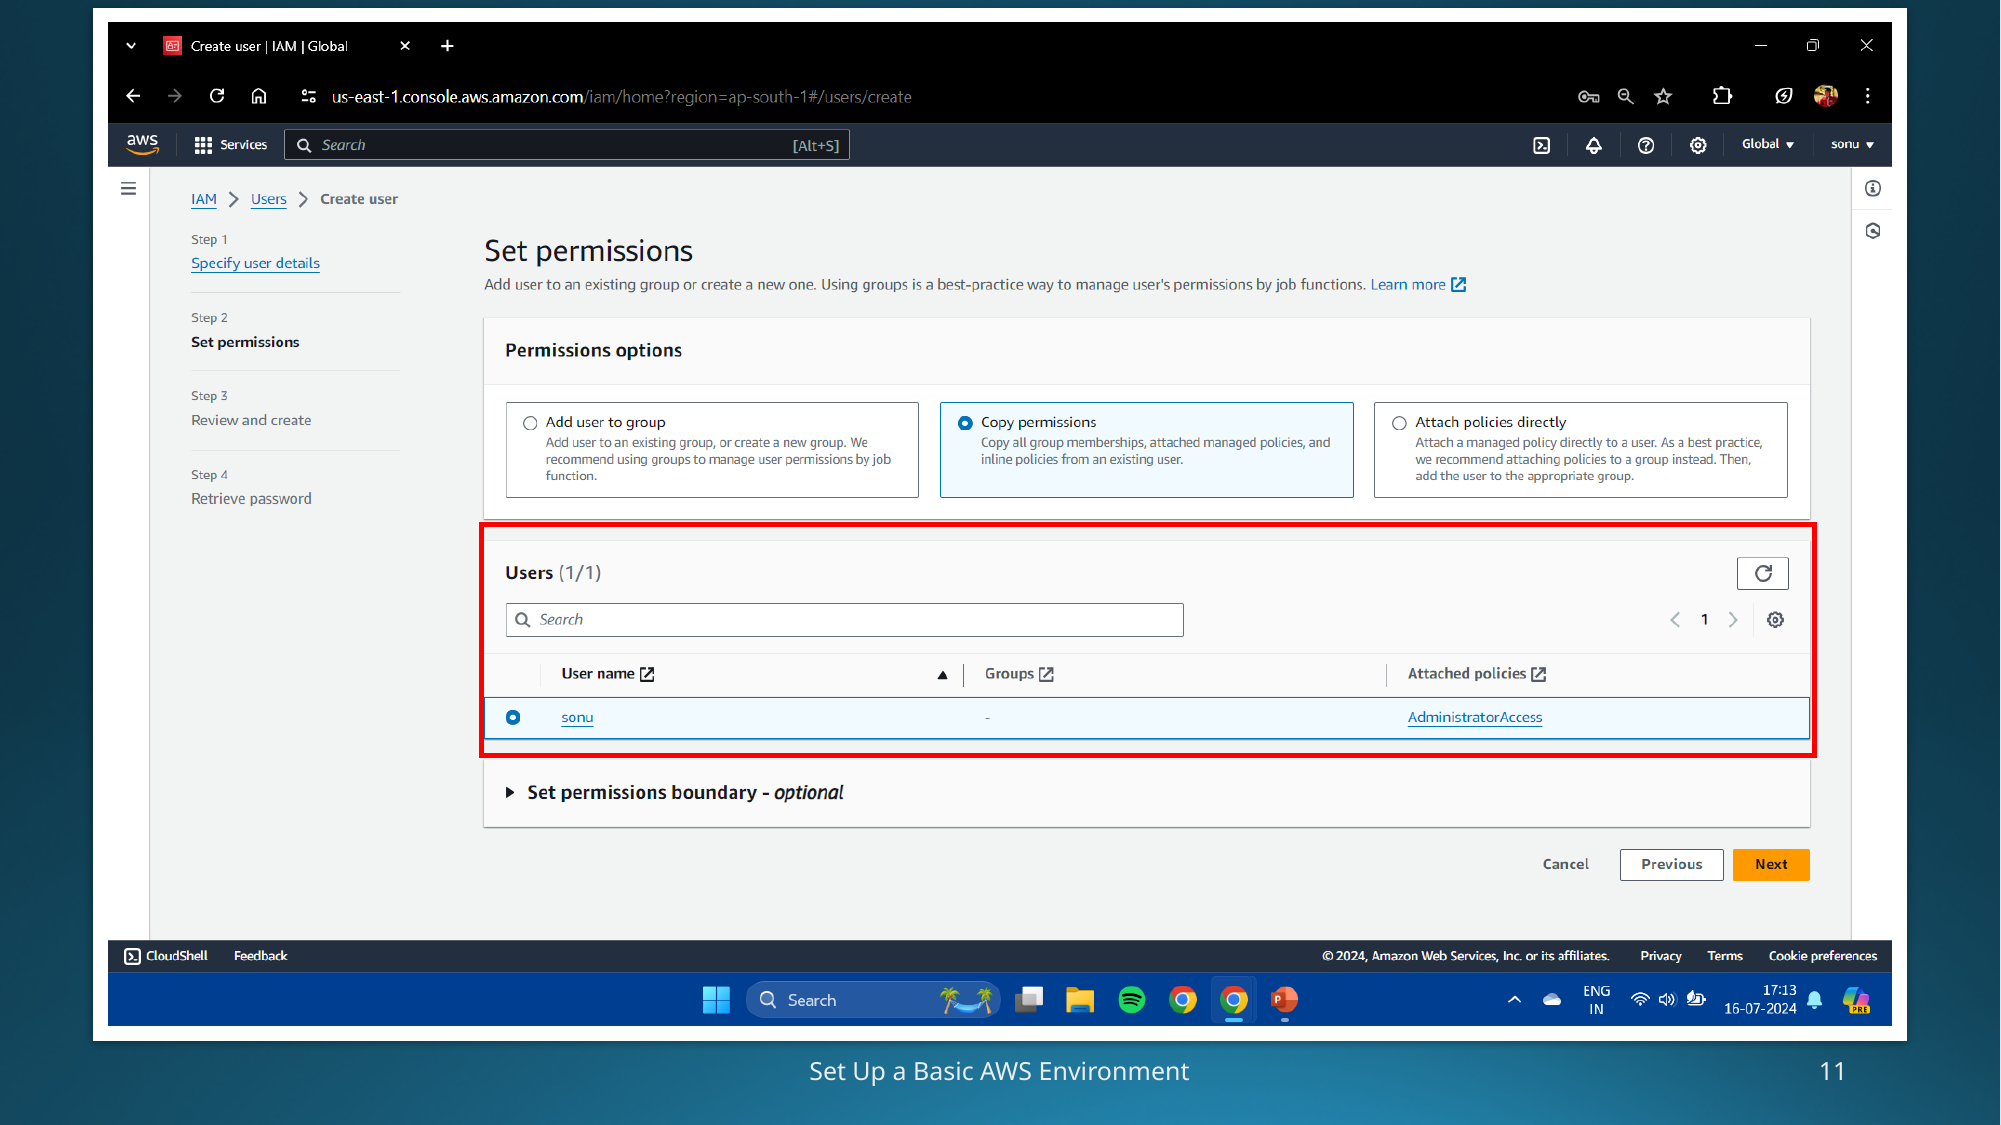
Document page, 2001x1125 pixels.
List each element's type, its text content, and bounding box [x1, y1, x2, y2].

picture [0, 0, 2001, 1125]
footer Set Up a Basic AWS Environment [662, 1049, 1338, 1103]
slide_number 11 [1412, 1049, 1863, 1103]
